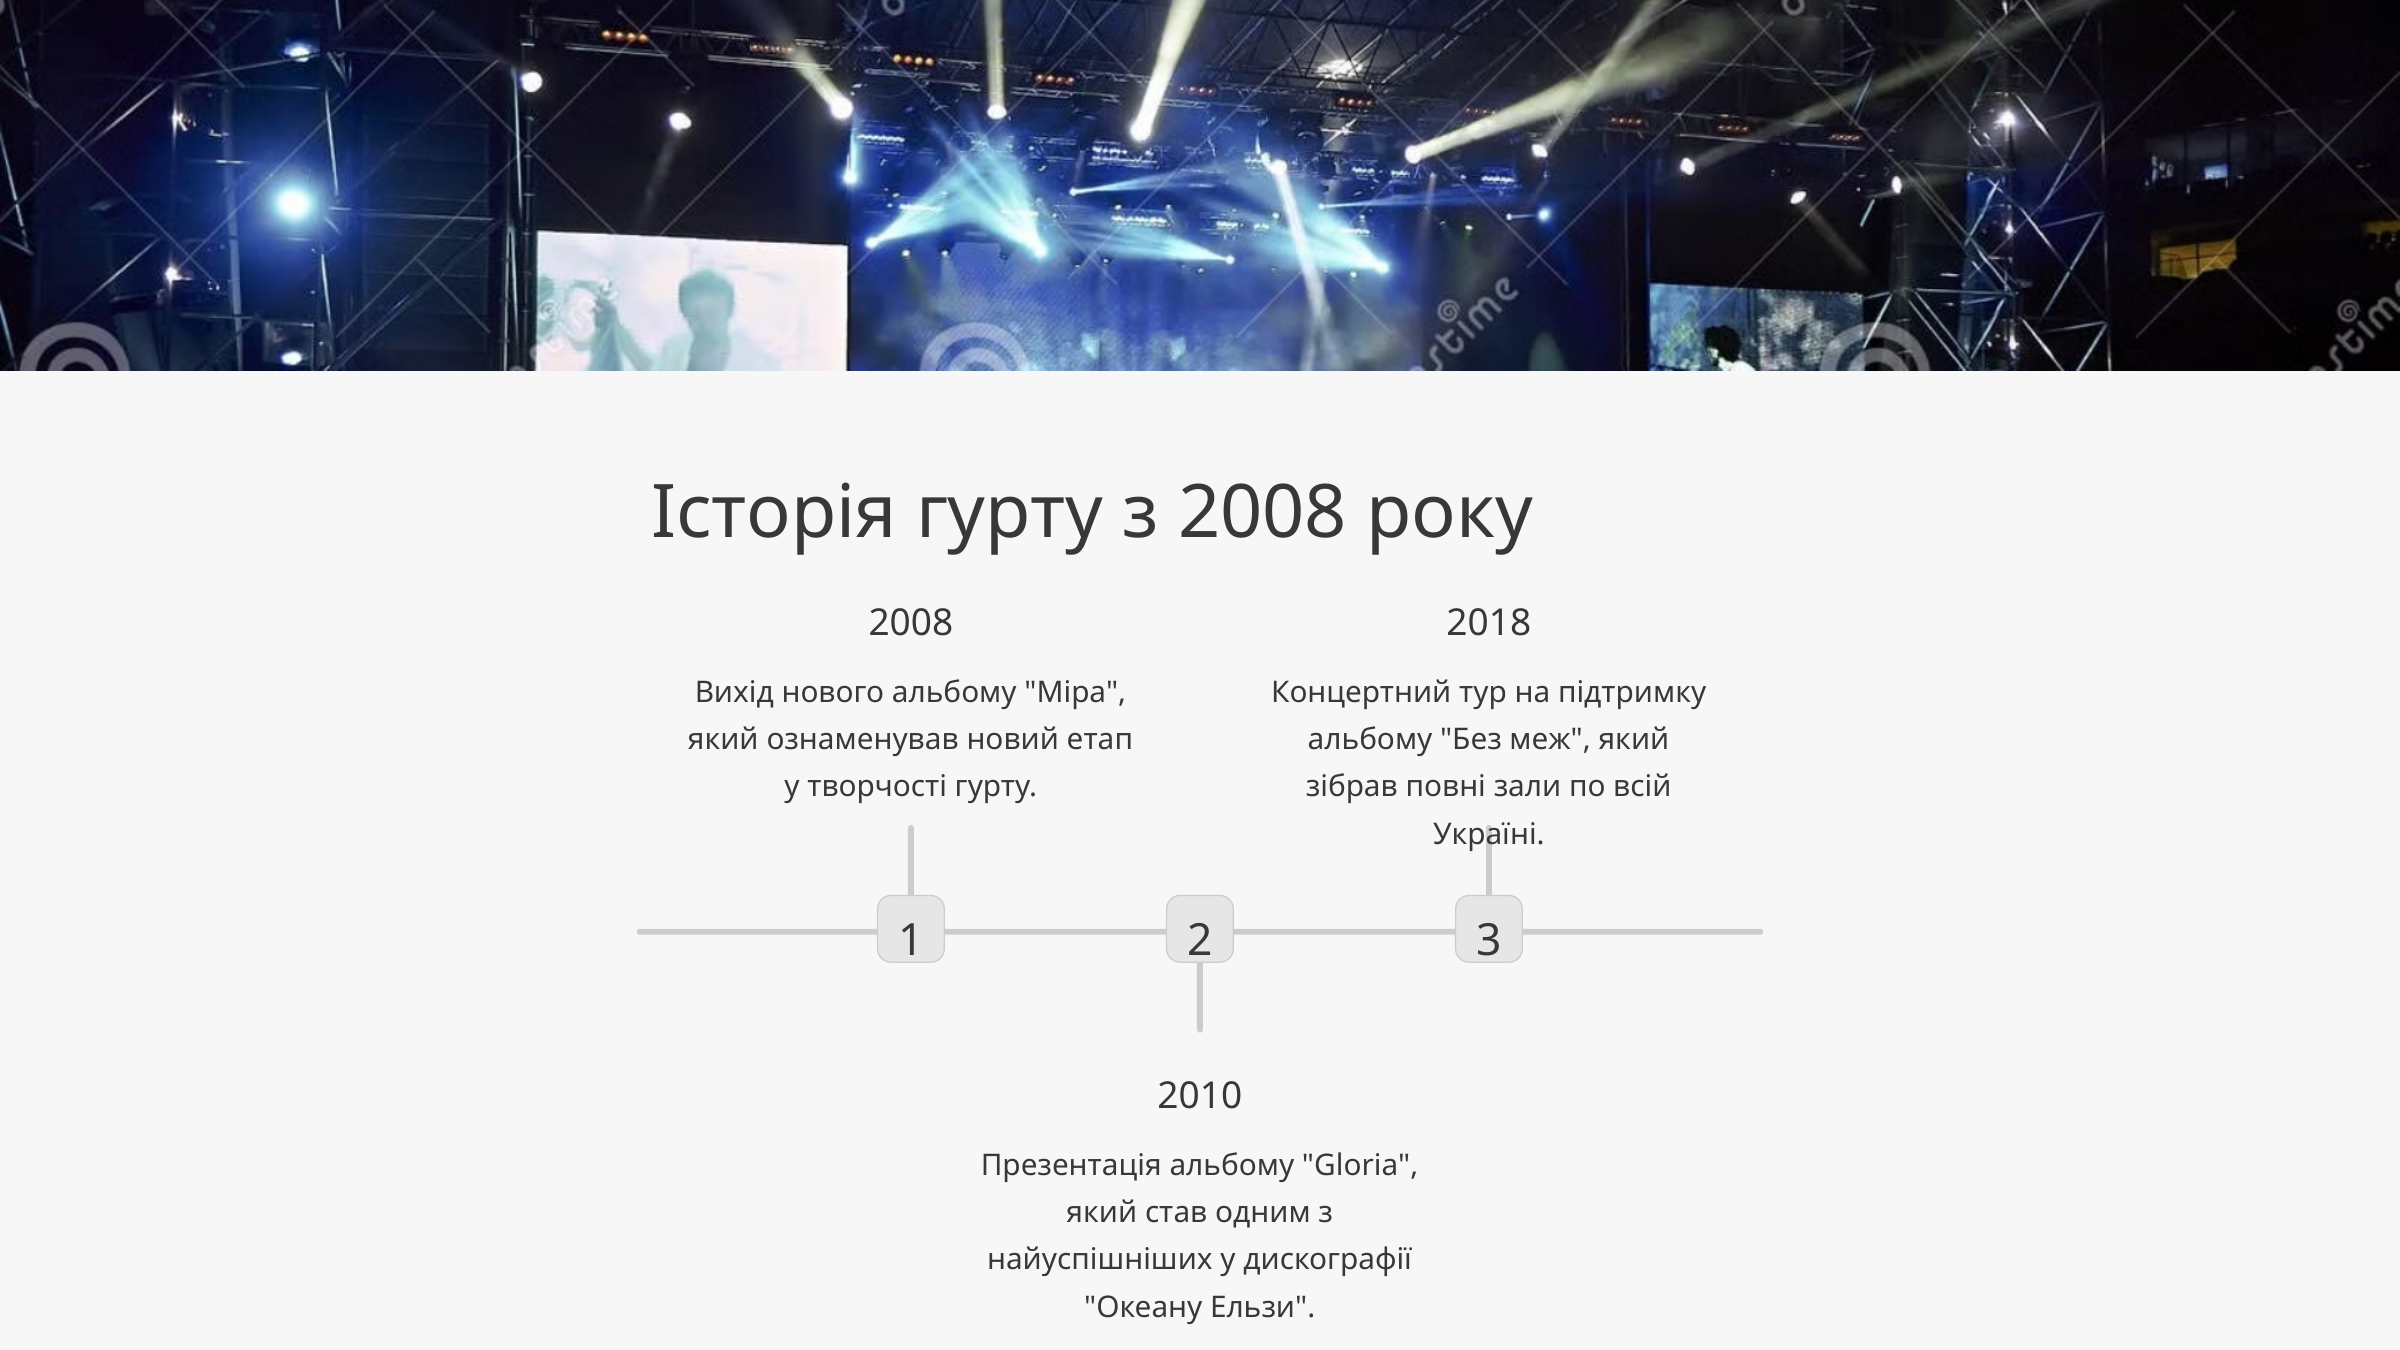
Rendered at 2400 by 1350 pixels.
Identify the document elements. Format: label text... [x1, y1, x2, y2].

text_box [1523, 928, 1764, 935]
text_box [636, 928, 877, 935]
text_box Вихід нового альбому "Міра", який ознаменував новий етап у творчості гурту. [666, 653, 1156, 796]
text_box [907, 825, 914, 895]
text_box [945, 928, 1166, 935]
text_box Презентація альбому "Gloria", який став одним з найуспішніших у дискографії "Океану Ельзи". [955, 1126, 1445, 1269]
text_box [0, 371, 2400, 1350]
text_box 2 [1189, 901, 1211, 957]
text_box [1166, 895, 1234, 963]
text_box Концертний тур на підтримку альбому "Без меж", який зібрав повні зали по всій Україні. [1244, 653, 1734, 796]
text_box 2010 [1014, 1062, 1386, 1109]
text_box [1486, 825, 1492, 895]
text_box 3 [1479, 901, 1499, 957]
picture [0, 0, 2400, 371]
text_box [1196, 963, 1203, 1033]
text_box 2008 [725, 589, 1097, 636]
text_box 2018 [1303, 589, 1675, 636]
text_box Історія гурту з 2008 року [636, 451, 1467, 545]
text_box [1455, 895, 1523, 963]
text_box [877, 895, 945, 963]
text_box [1234, 928, 1455, 935]
text_box 1 [902, 901, 919, 957]
